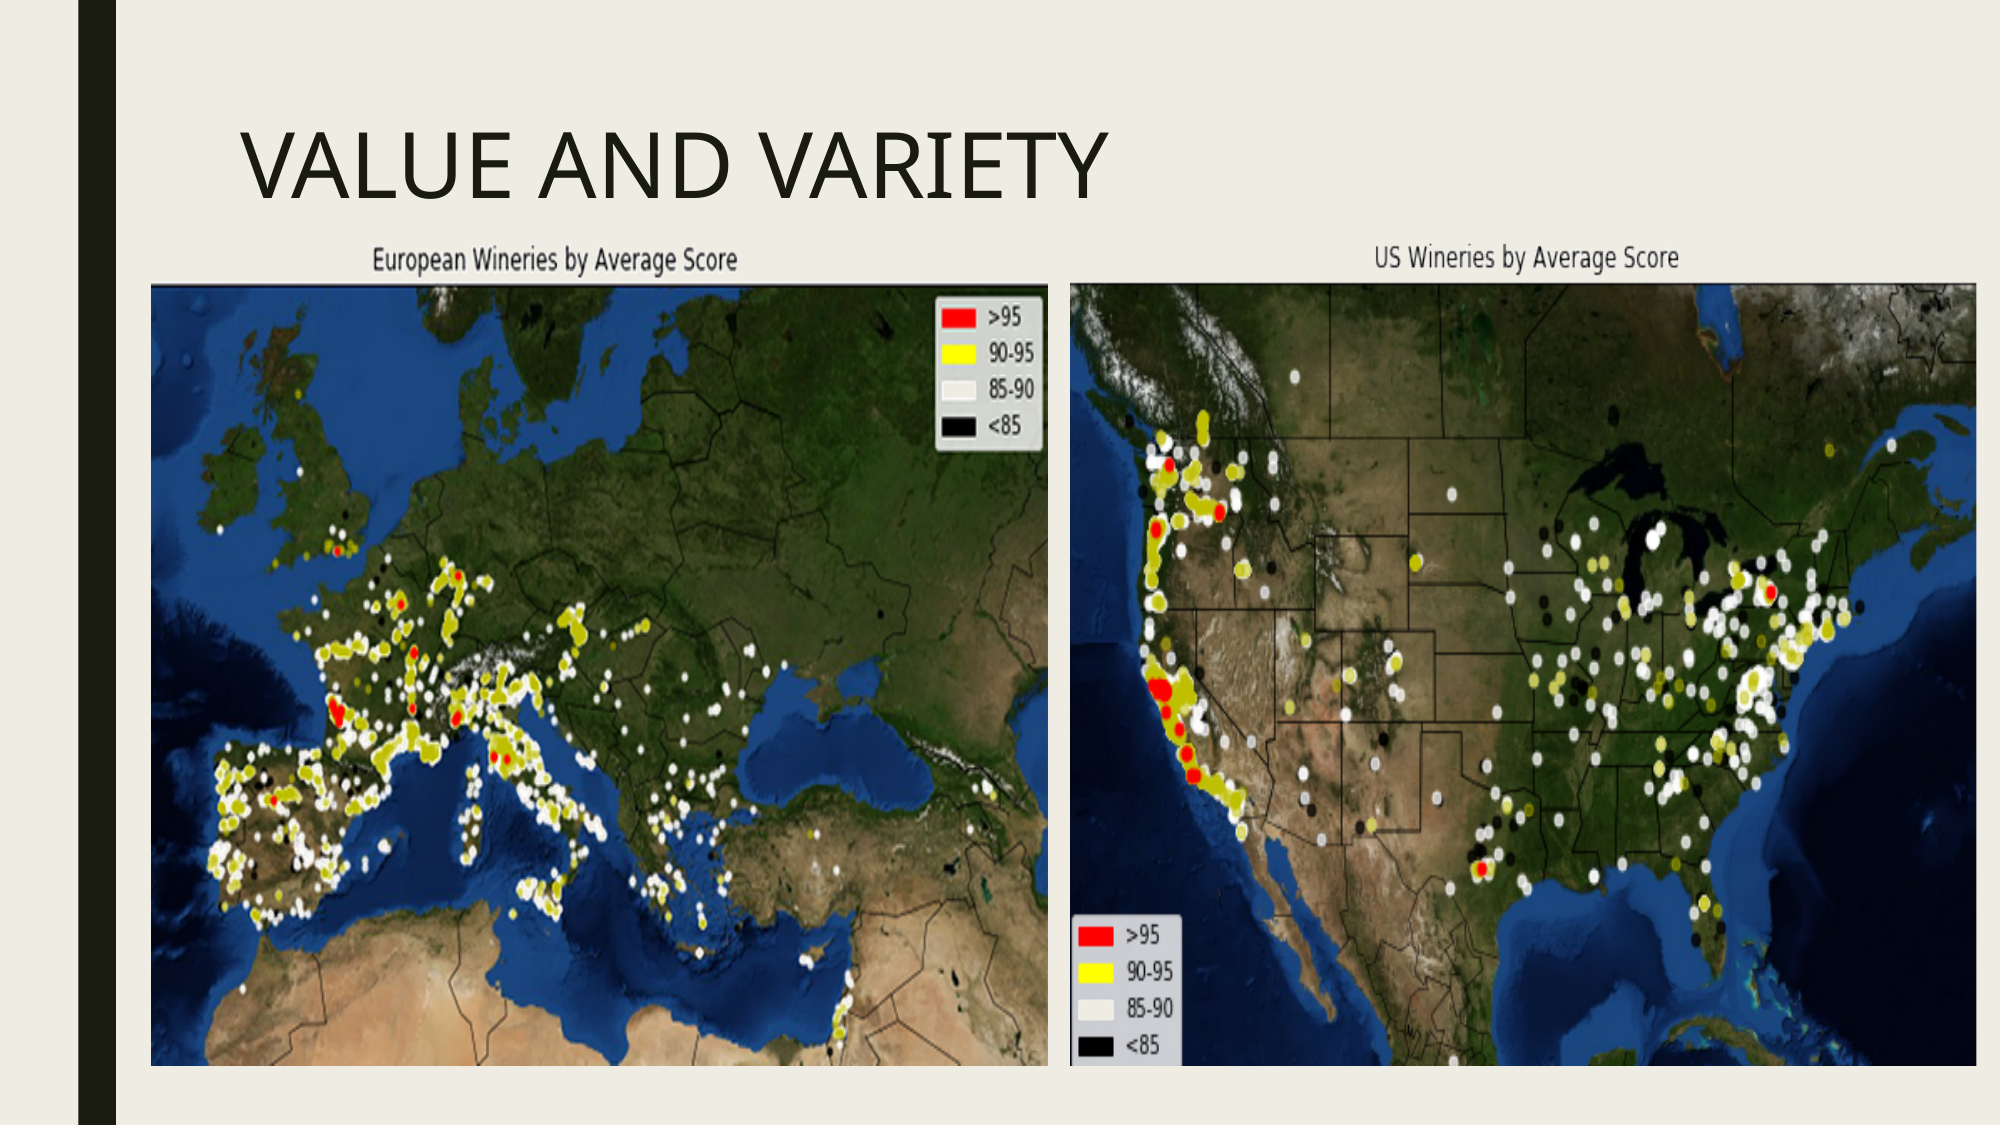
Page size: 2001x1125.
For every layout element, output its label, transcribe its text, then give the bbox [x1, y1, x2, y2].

title VALUE AND VARIETY [225, 112, 1800, 357]
picture [151, 244, 1048, 1066]
picture [1069, 234, 1977, 1066]
